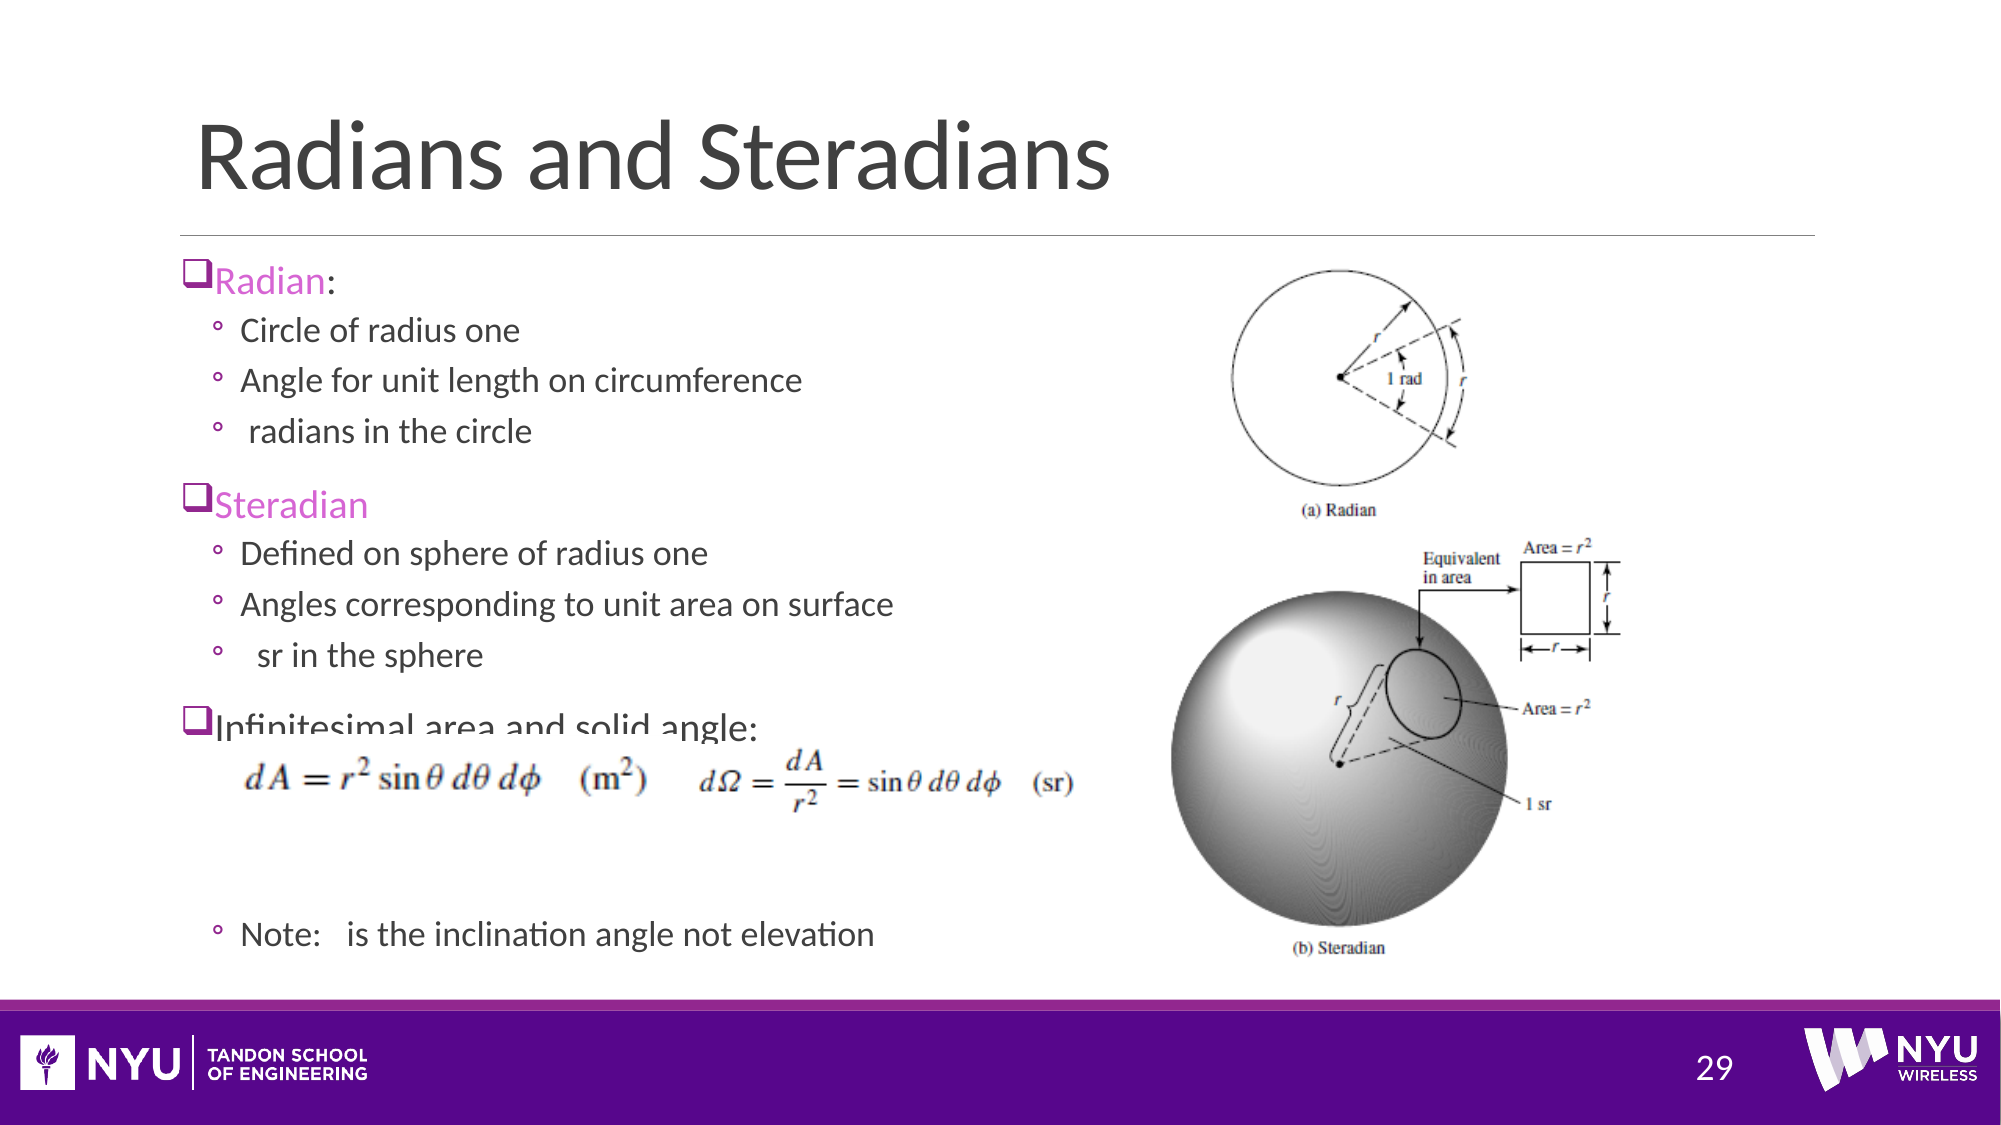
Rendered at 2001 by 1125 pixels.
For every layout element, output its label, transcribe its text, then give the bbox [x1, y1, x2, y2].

title Radians and Steradians [180, 47, 1830, 218]
picture [1122, 251, 1689, 963]
picture [231, 733, 1105, 850]
slide_number 29 [1533, 1035, 1749, 1096]
